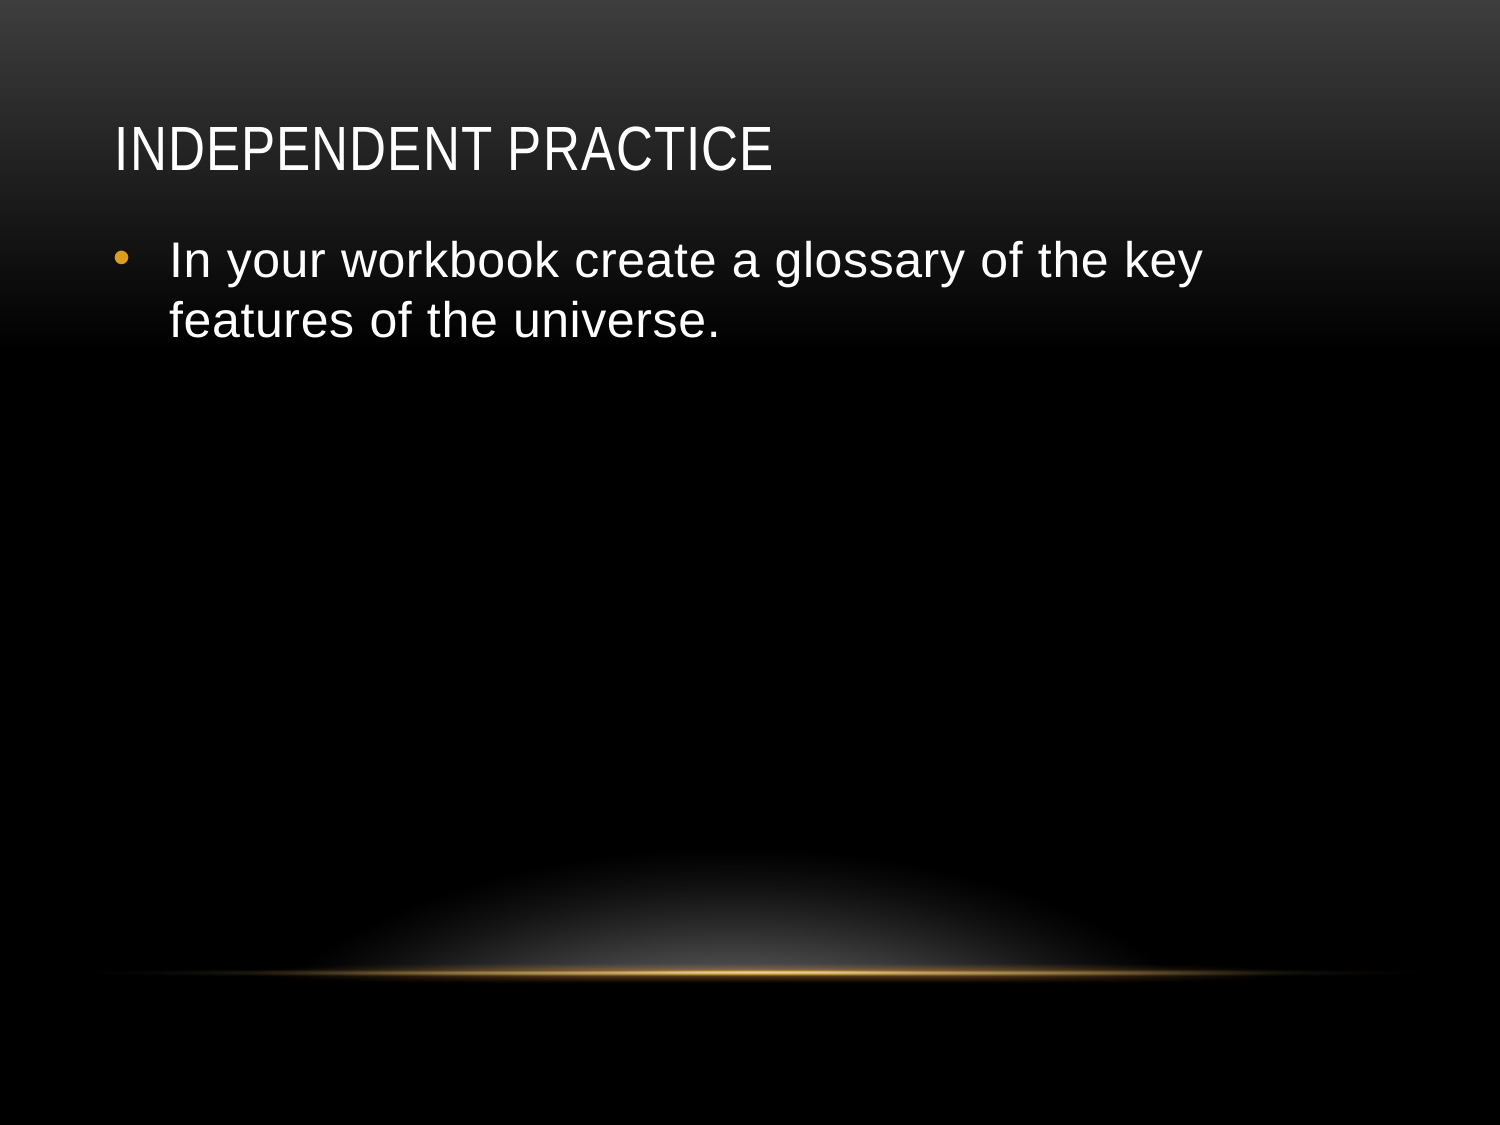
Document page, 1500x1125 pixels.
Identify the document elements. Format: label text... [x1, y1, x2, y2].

picture [0, 0, 1500, 1125]
title Independent Practice [99, 2, 1400, 191]
list In your workbook create a glossary of the key features of the universe. [97, 219, 1398, 646]
